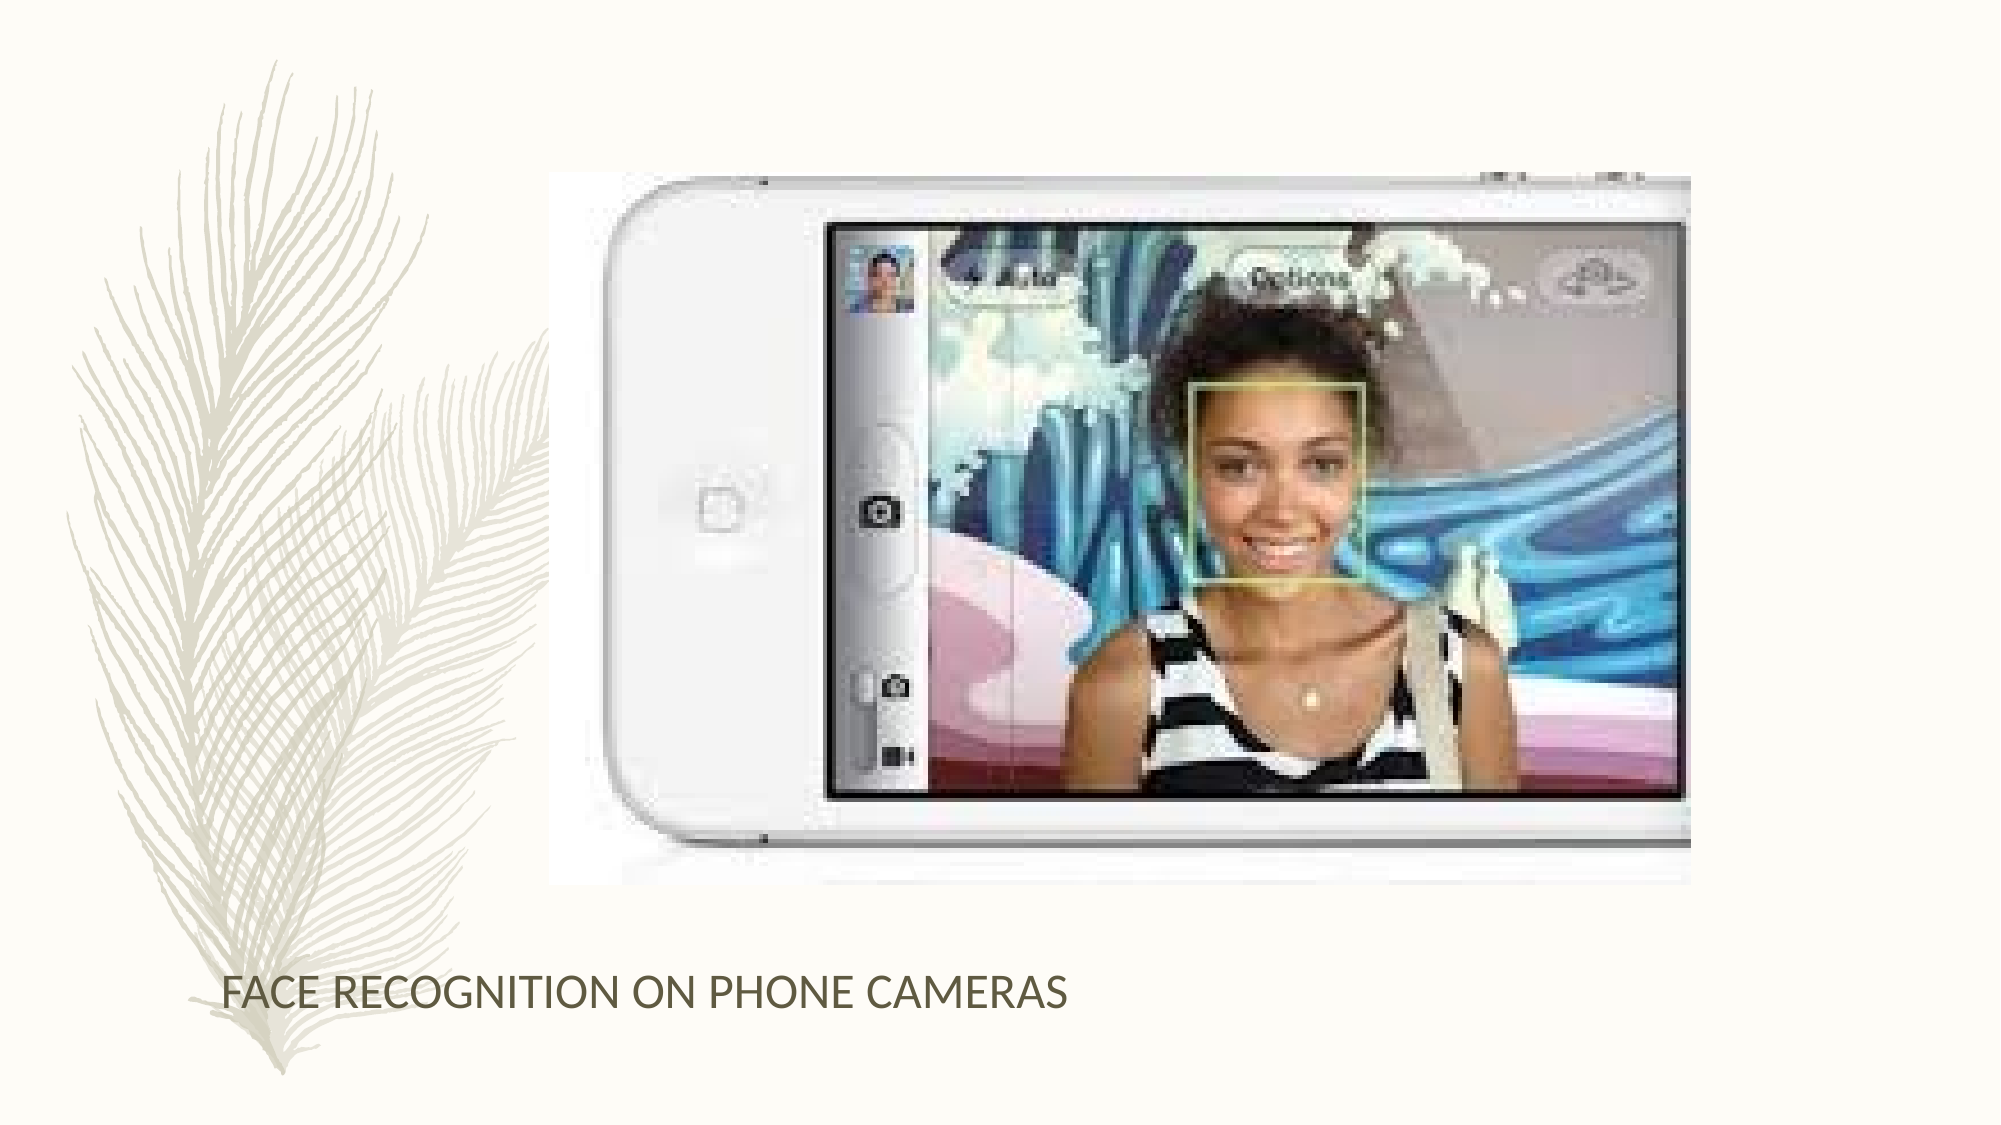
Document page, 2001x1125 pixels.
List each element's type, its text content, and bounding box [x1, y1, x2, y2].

picture [548, 172, 1691, 885]
text_box FACE RECOGNITION ON PHONE CAMERAS [205, 951, 1871, 1027]
